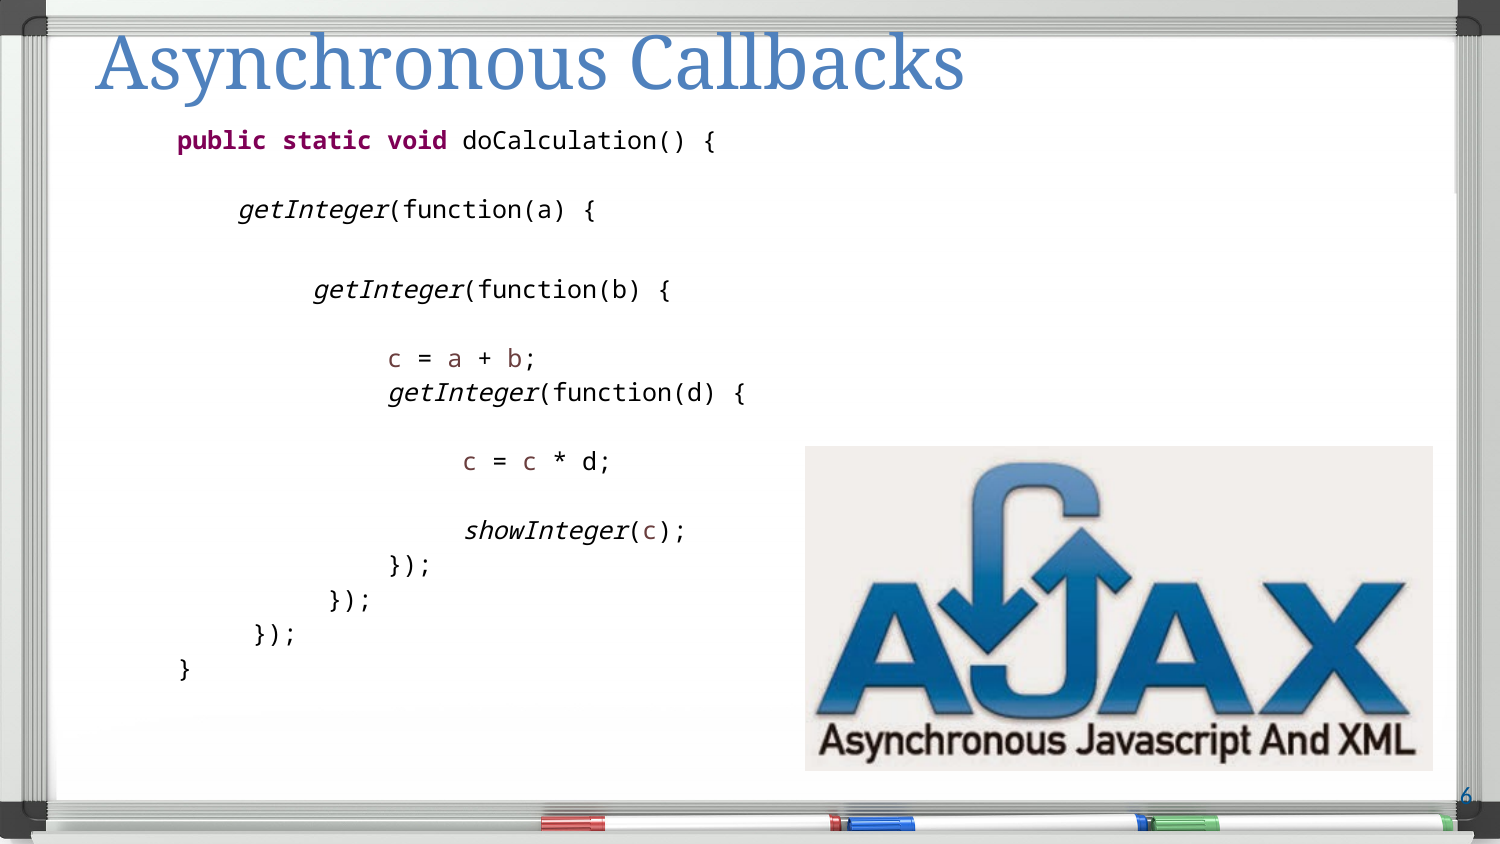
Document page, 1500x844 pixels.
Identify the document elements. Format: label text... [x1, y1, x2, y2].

picture [0, 0, 1500, 844]
title Asynchronous Callbacks [12, 9, 1050, 110]
slide_number 6 [1387, 771, 1488, 817]
text_box public static void doCalculation() { getInteger(function(a) { getInteger(function(b) { c = a + b; getInteger(function(d) { c = c * d; showInteger(c); }); }); }); } [162, 112, 1200, 690]
